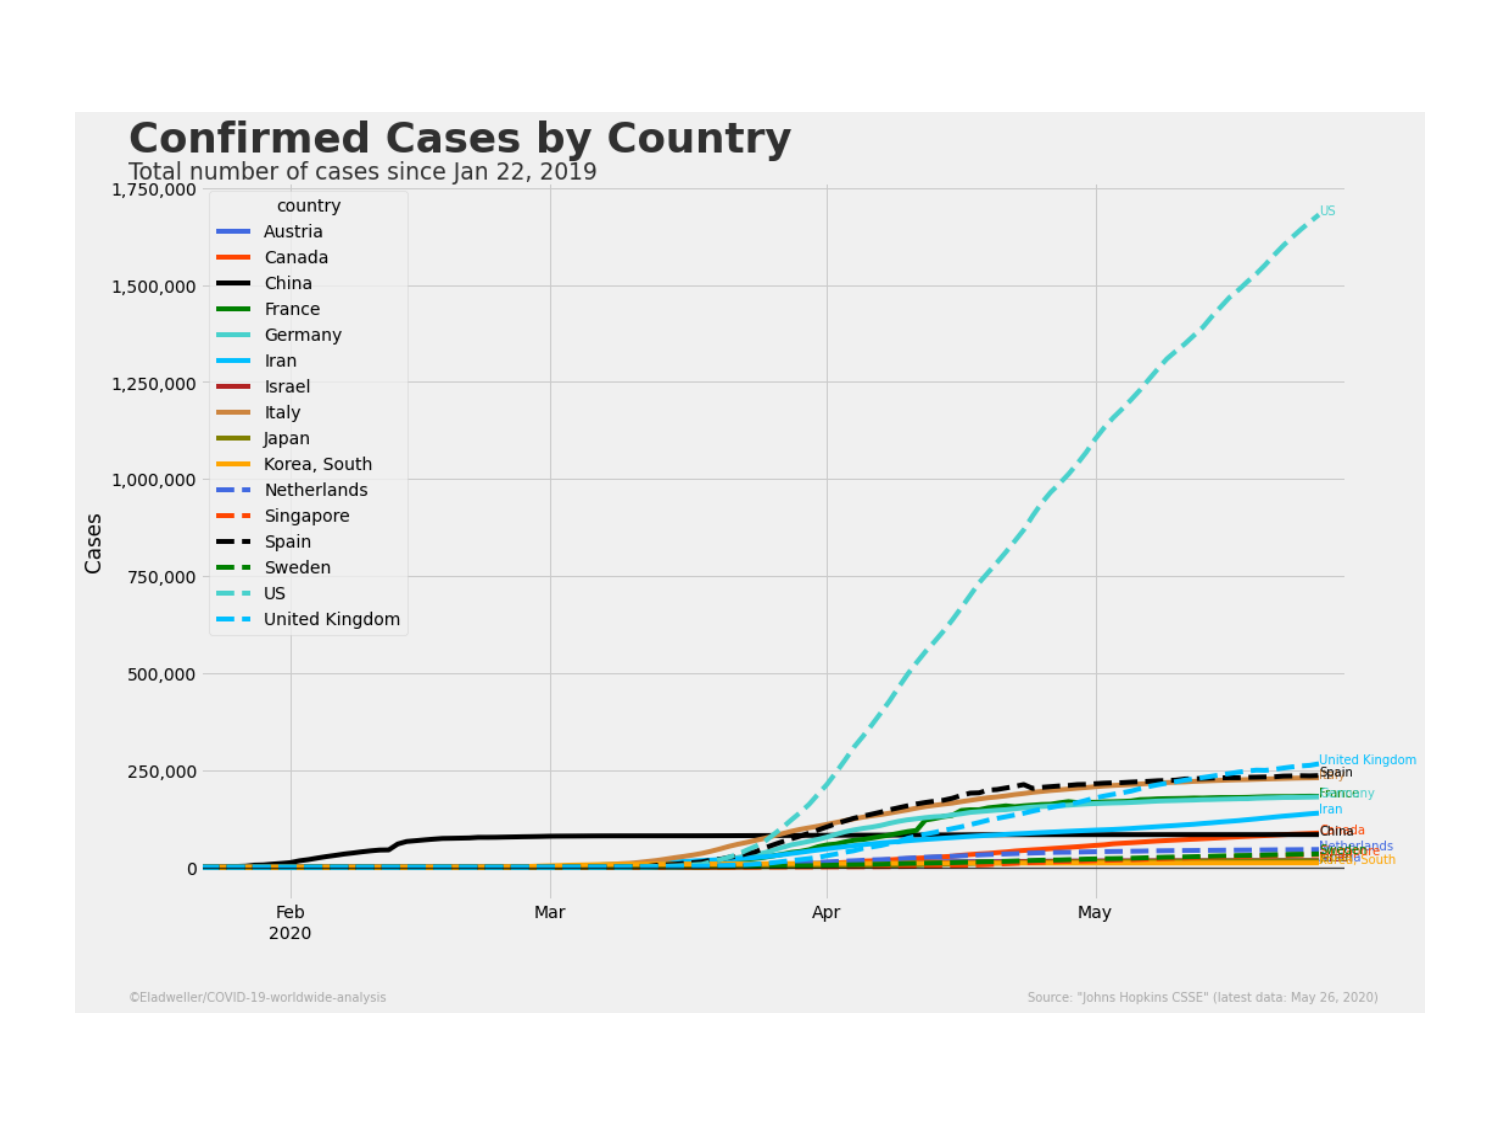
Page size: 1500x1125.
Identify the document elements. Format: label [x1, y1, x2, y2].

picture [74, 112, 1426, 1013]
